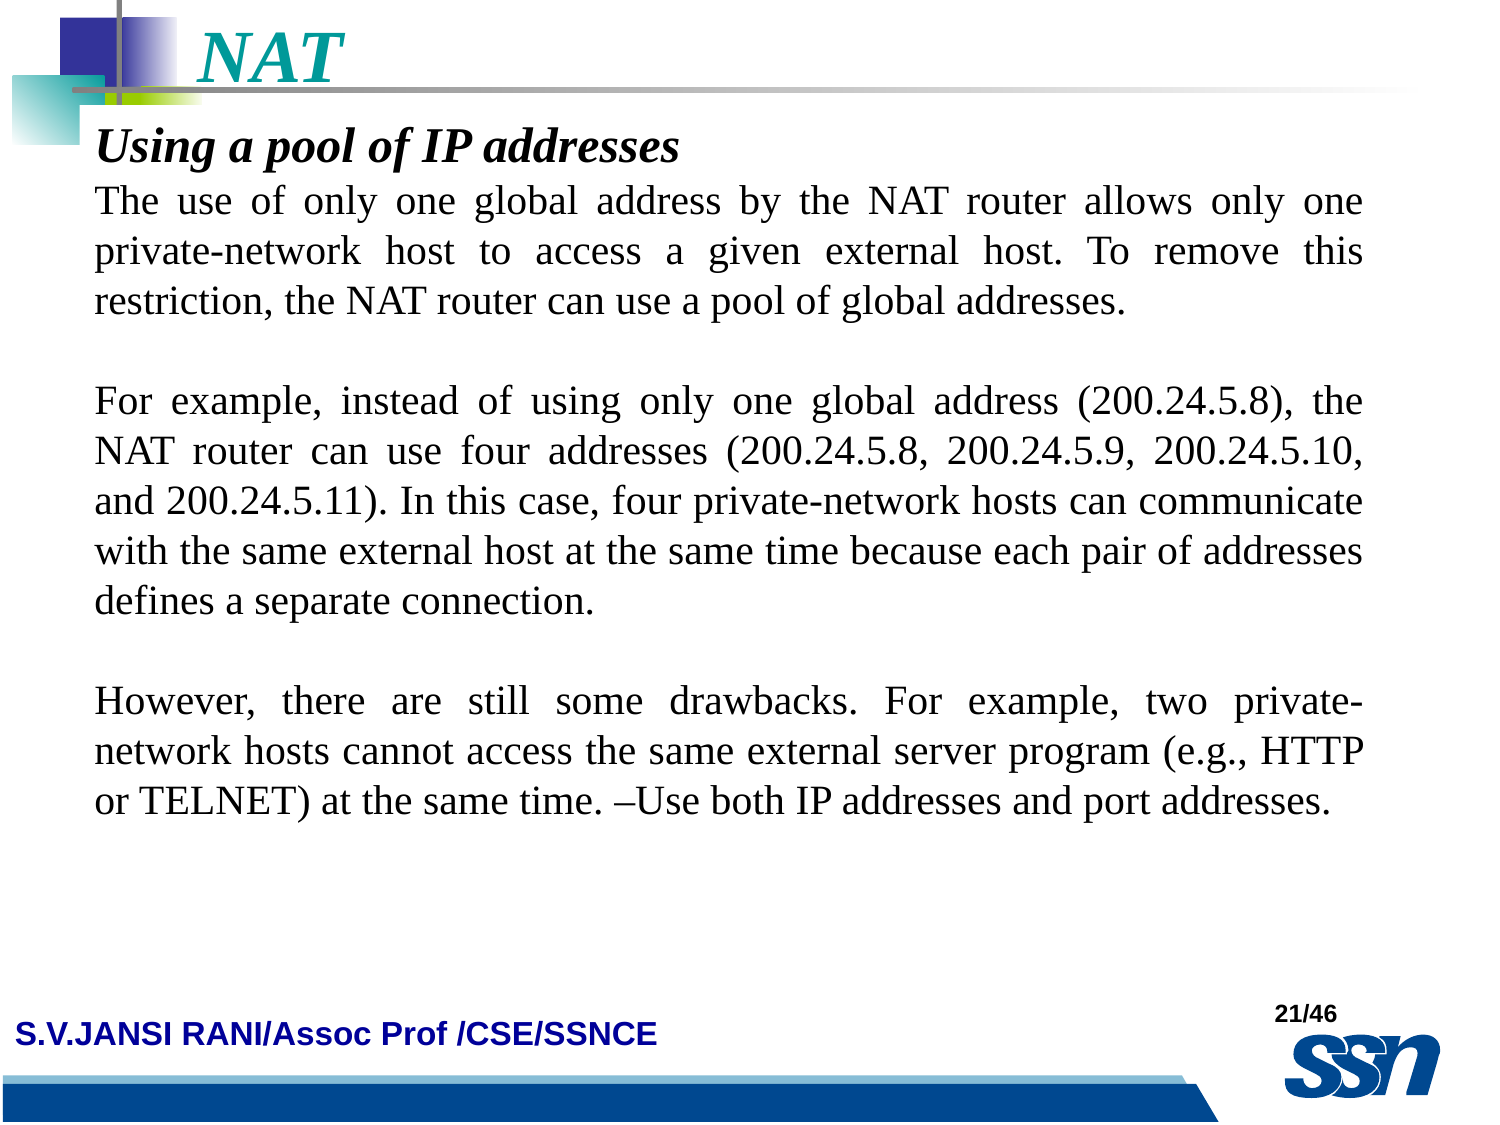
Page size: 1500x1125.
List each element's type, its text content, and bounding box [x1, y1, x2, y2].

text_box [141, 93, 182, 105]
text_box [116, 0, 122, 87]
text_box NAT [182, 0, 359, 105]
text_box [72, 87, 182, 93]
text_box [122, 93, 141, 105]
text_box [105, 93, 116, 105]
text_box Using a pool of IP addresses The use of only one global address by the NAT router allows only one private-network host to access a given external host. To remove this restriction, the NAT router can use a pool of global addresses. For example, instead of using only one global address (200.24.5.8), the NAT router can use four addresses (200.24.5.8, 200.24.5.9, 200.24.5.10, and 200.24.5.11). In this case, four private-network hosts can communicate with the same external host at the same time because each pair of addresses defines a separate connection. However, there are still some drawbacks. For example, two private-network hosts cannot access the same external server program (e.g., HTTP or TELNET) at the same time. –Use both IP addresses and port addresses. [79, 105, 1380, 831]
text_box [122, 17, 177, 86]
text_box [116, 93, 122, 105]
text_box [60, 17, 116, 86]
text_box [12, 75, 105, 145]
text_box [359, 87, 1423, 93]
